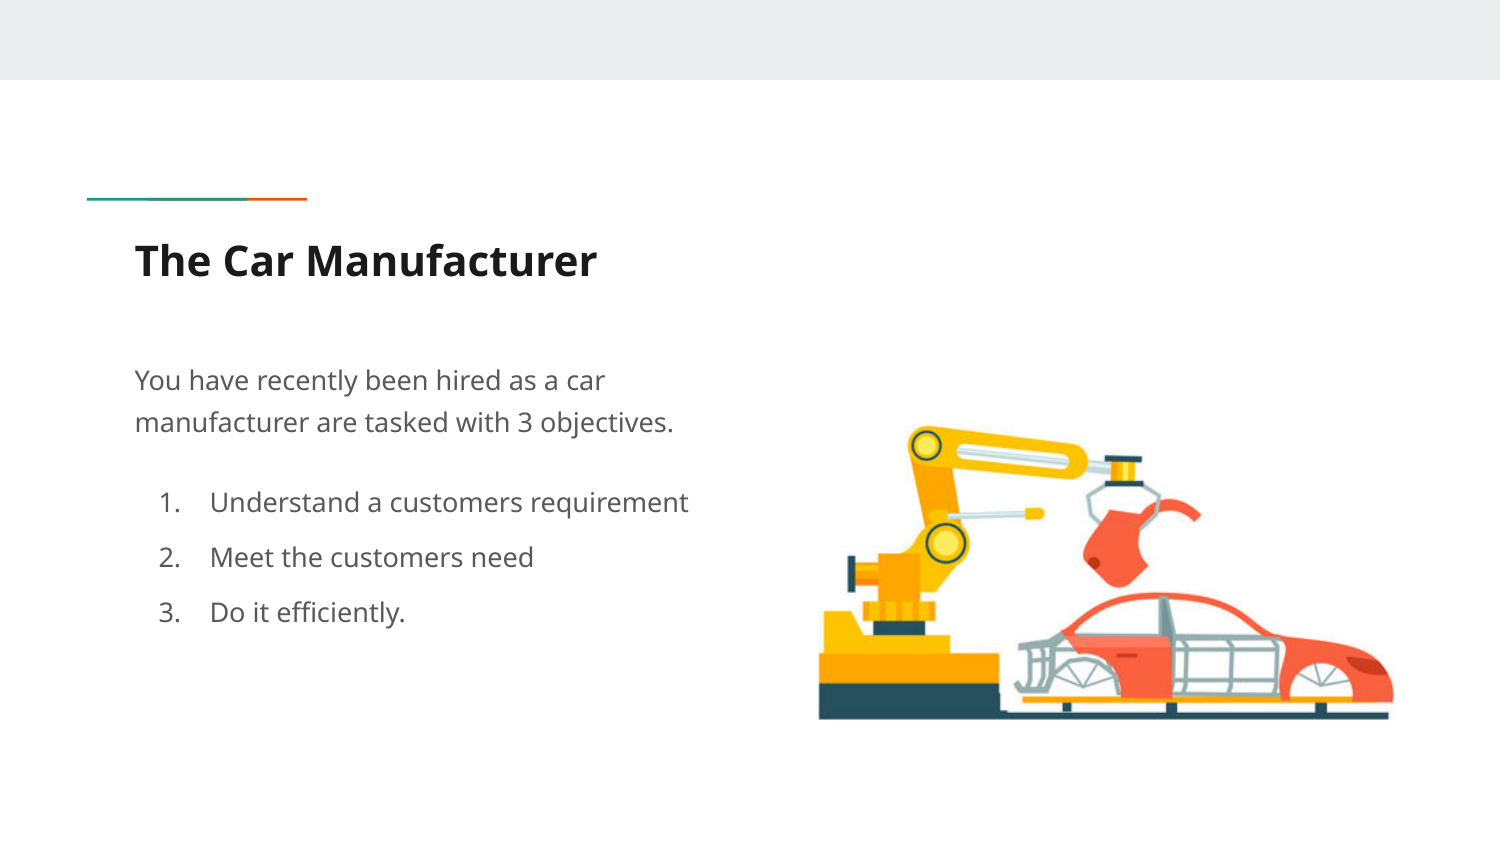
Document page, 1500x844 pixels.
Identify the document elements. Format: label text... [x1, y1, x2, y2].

picture [774, 327, 1439, 818]
title The Car Manufacturer [119, 216, 1381, 305]
list You have recently been hired as a car manufacturer are tasked with 3 objectives. Understand a customers requirement Meet the customers need Do it efficiently. [119, 341, 750, 712]
